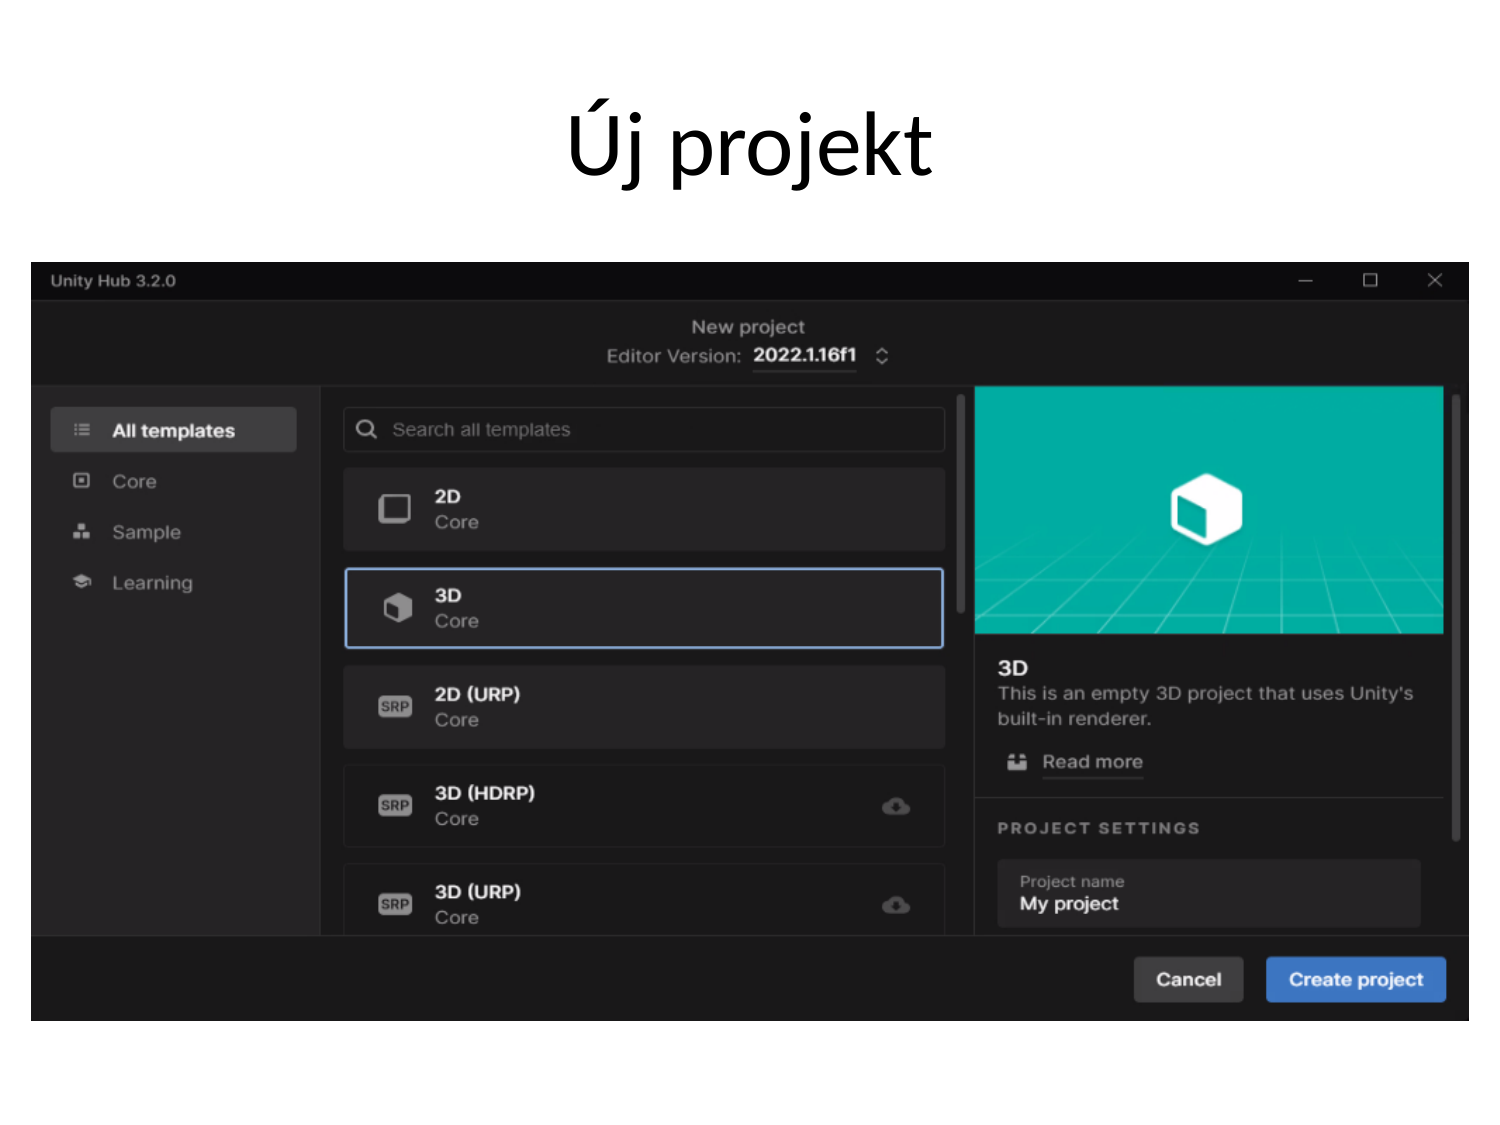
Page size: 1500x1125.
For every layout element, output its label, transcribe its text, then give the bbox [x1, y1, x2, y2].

picture [31, 262, 1469, 1021]
title Új projekt [75, 45, 1425, 233]
